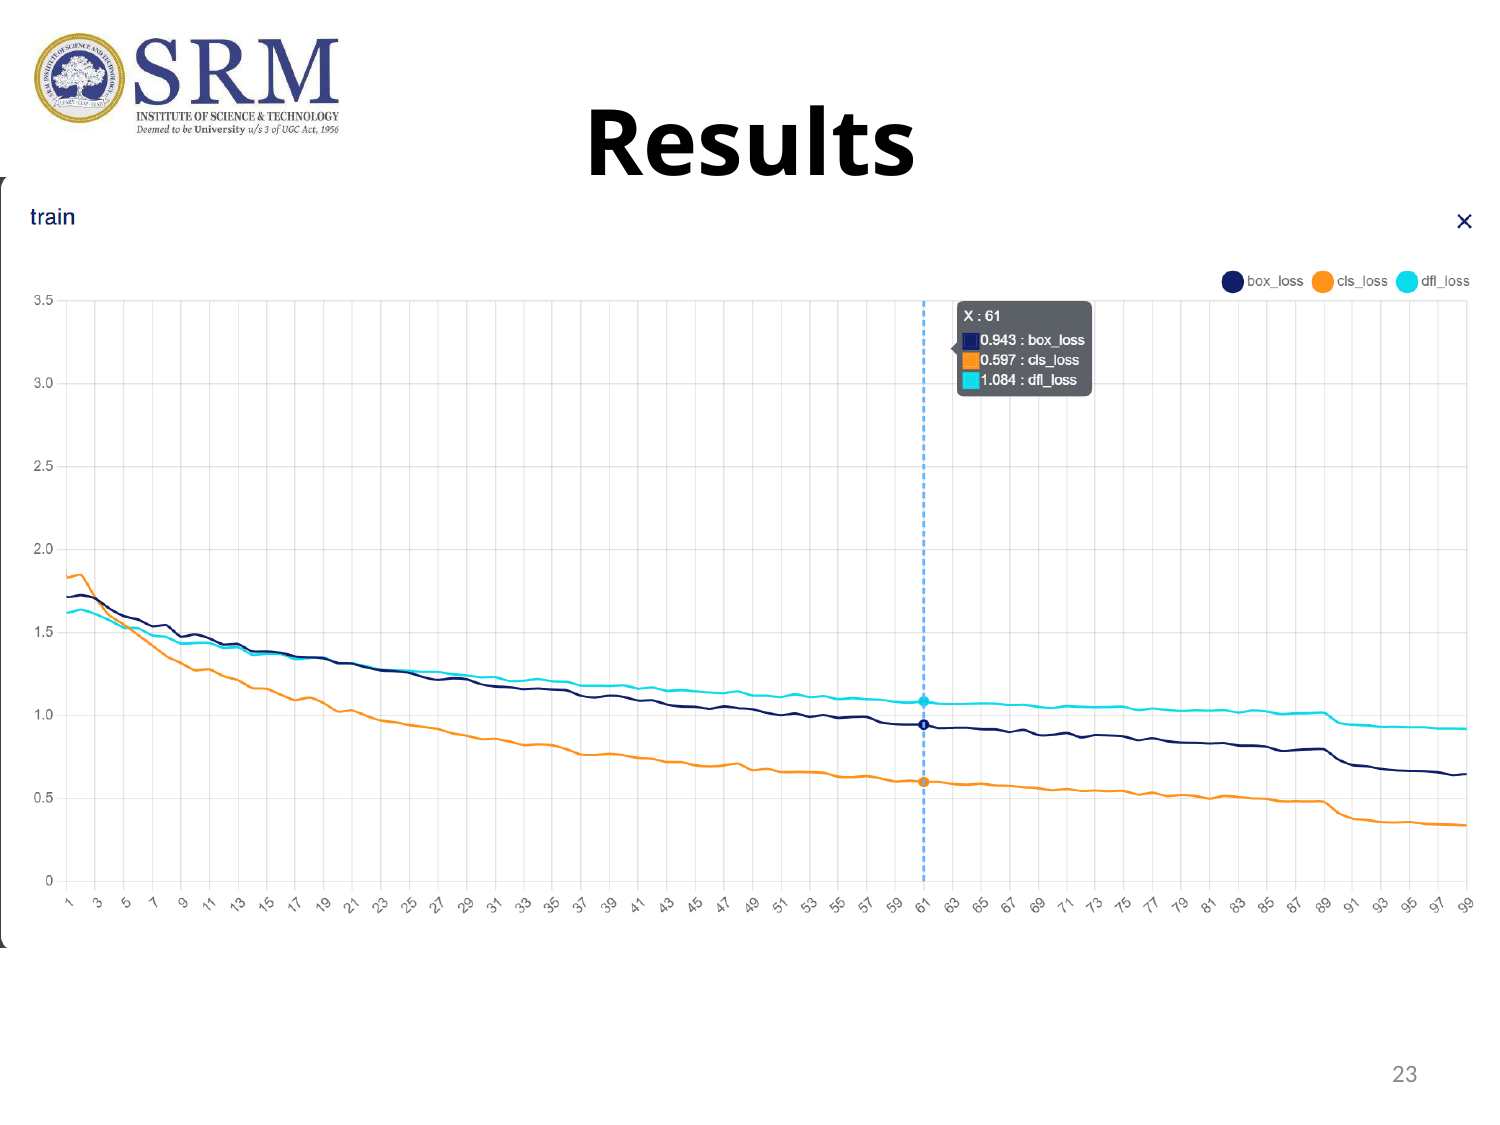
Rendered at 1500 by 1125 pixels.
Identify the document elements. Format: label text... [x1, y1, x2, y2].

picture [34, 33, 339, 135]
slide_number 23 [1382, 1052, 1425, 1093]
title Results [75, 45, 1425, 175]
picture [0, 177, 1500, 948]
